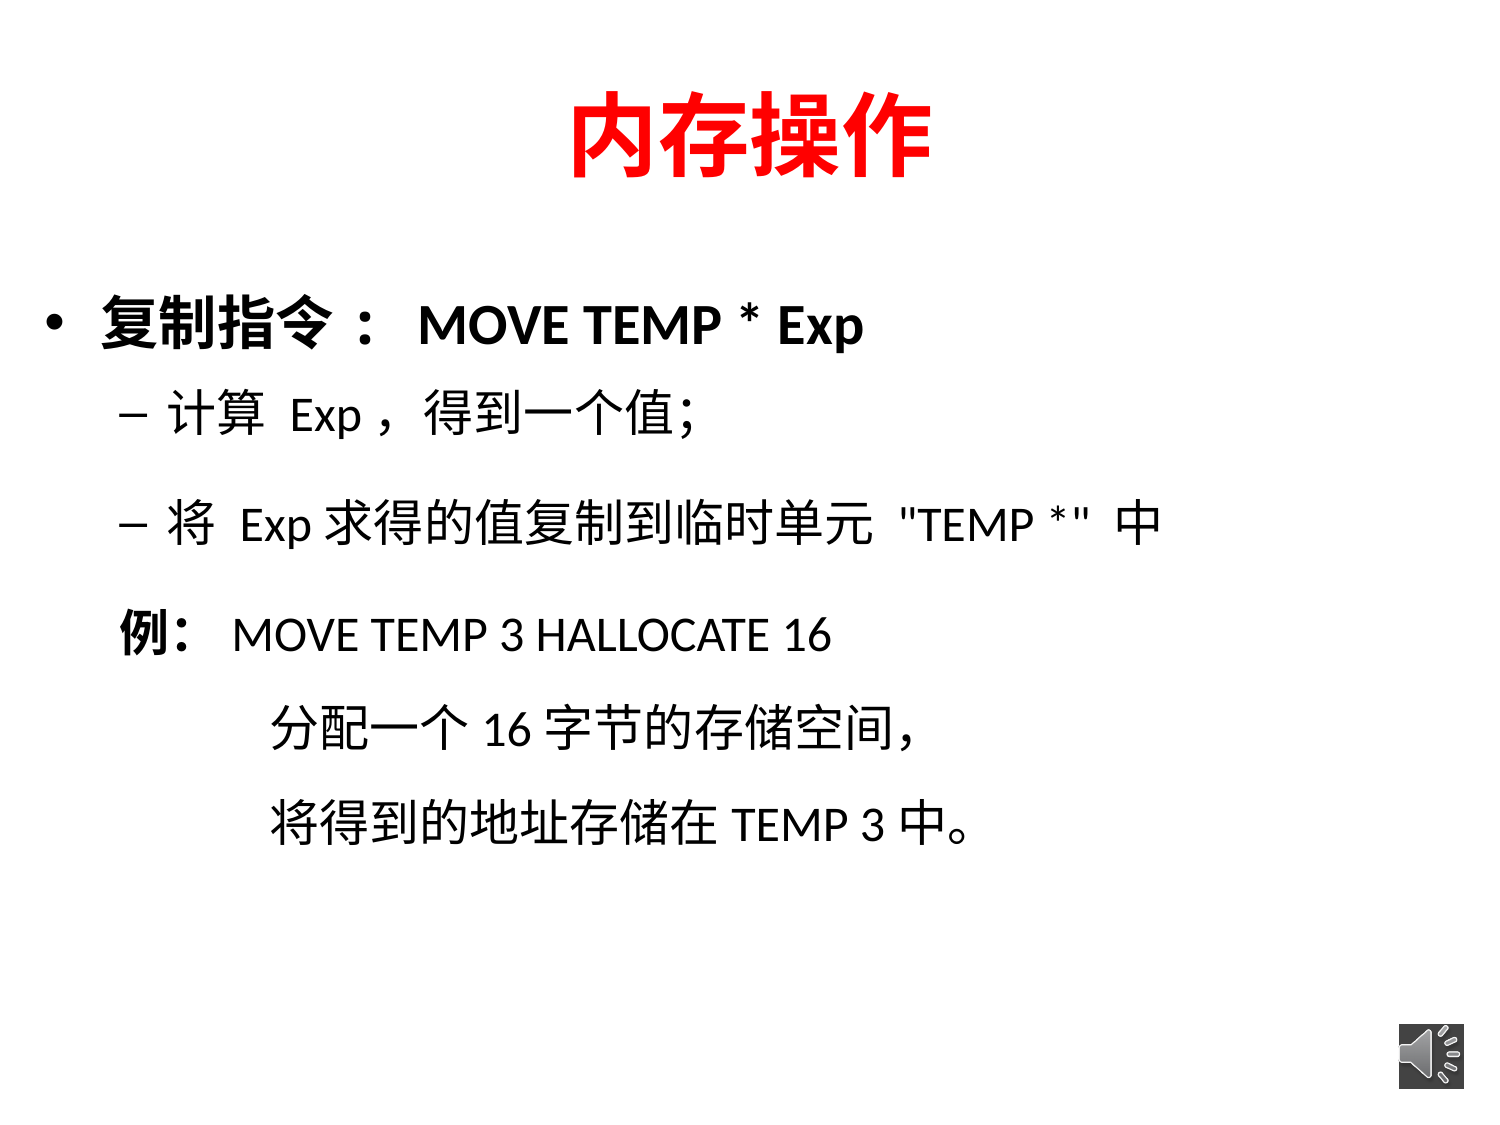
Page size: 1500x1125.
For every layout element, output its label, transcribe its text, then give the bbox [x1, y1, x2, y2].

picture [1397, 1022, 1465, 1090]
title 内存操作 [74, 9, 1426, 256]
list 复制指令: MOVE TEMP * Exp 计算 Exp，得到一个值； 将 Exp求得的值复制到临时单元 "TEMP *" 中 例：MOVE TEMP 3 HALLOCATE 16 分配一个16字节的存储空间， 将得到的地址存储在TEMP 3中。 [29, 278, 1483, 1024]
